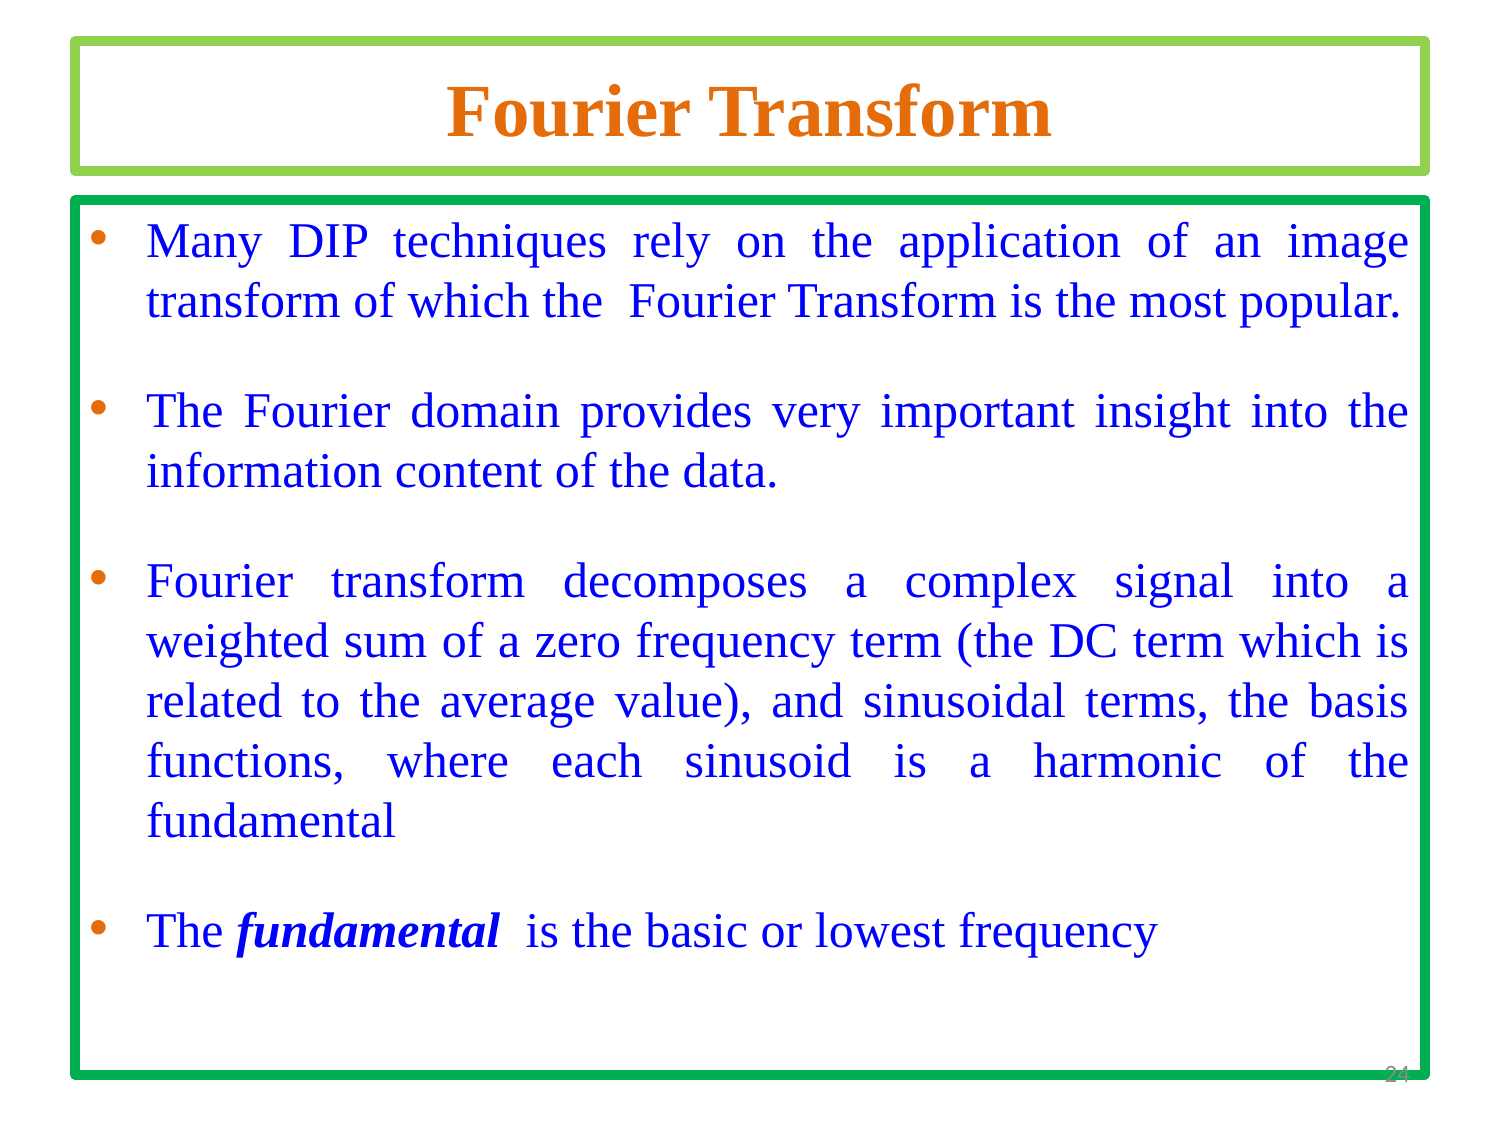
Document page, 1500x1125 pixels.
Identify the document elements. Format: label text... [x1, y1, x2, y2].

text_box Fourier Transform [75, 41, 1425, 171]
text_box 24 [1074, 1042, 1425, 1103]
text_box Many DIP techniques rely on the application of an image transform of which the Fourier Transform is the most popular. The Fourier domain provides very important insight into the information content of the data. Fourier transform decomposes a complex signal into a weighted sum of a zero frequency term (the DC term which is related to the average value), and sinusoidal terms, the basis functions, where each sinusoid is a harmonic of the fundamental The fundamental is the basic or lowest frequency [75, 199, 1425, 1075]
